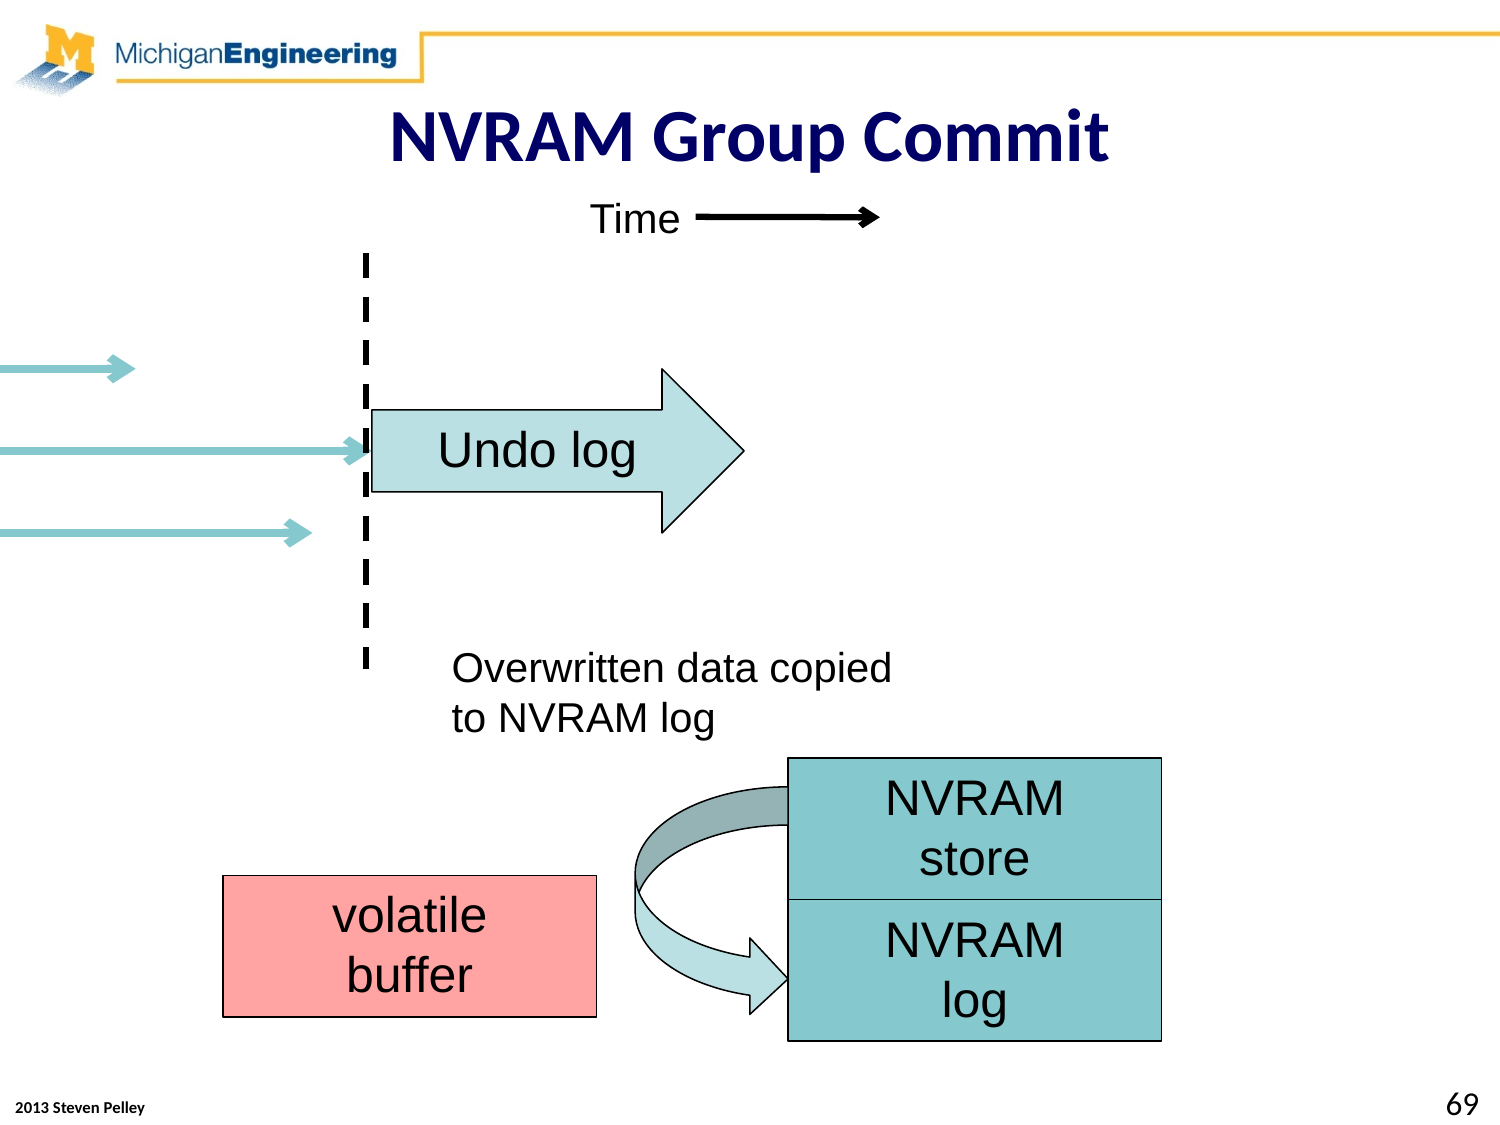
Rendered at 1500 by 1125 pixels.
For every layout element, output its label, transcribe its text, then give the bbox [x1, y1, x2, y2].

text_box Time [574, 184, 696, 250]
text_box volatile buffer [223, 875, 597, 1018]
title NVRAM Group Commit [74, 74, 1426, 188]
text_box Overwritten data copied to NVRAM log [436, 633, 928, 749]
picture [12, 24, 1500, 97]
text_box [635, 786, 789, 1015]
text_box NVRAM log [788, 899, 1162, 1042]
text_box NVRAM store [788, 757, 1162, 899]
text_box Undo log [371, 368, 745, 533]
slide_number 69 [1425, 1074, 1500, 1125]
